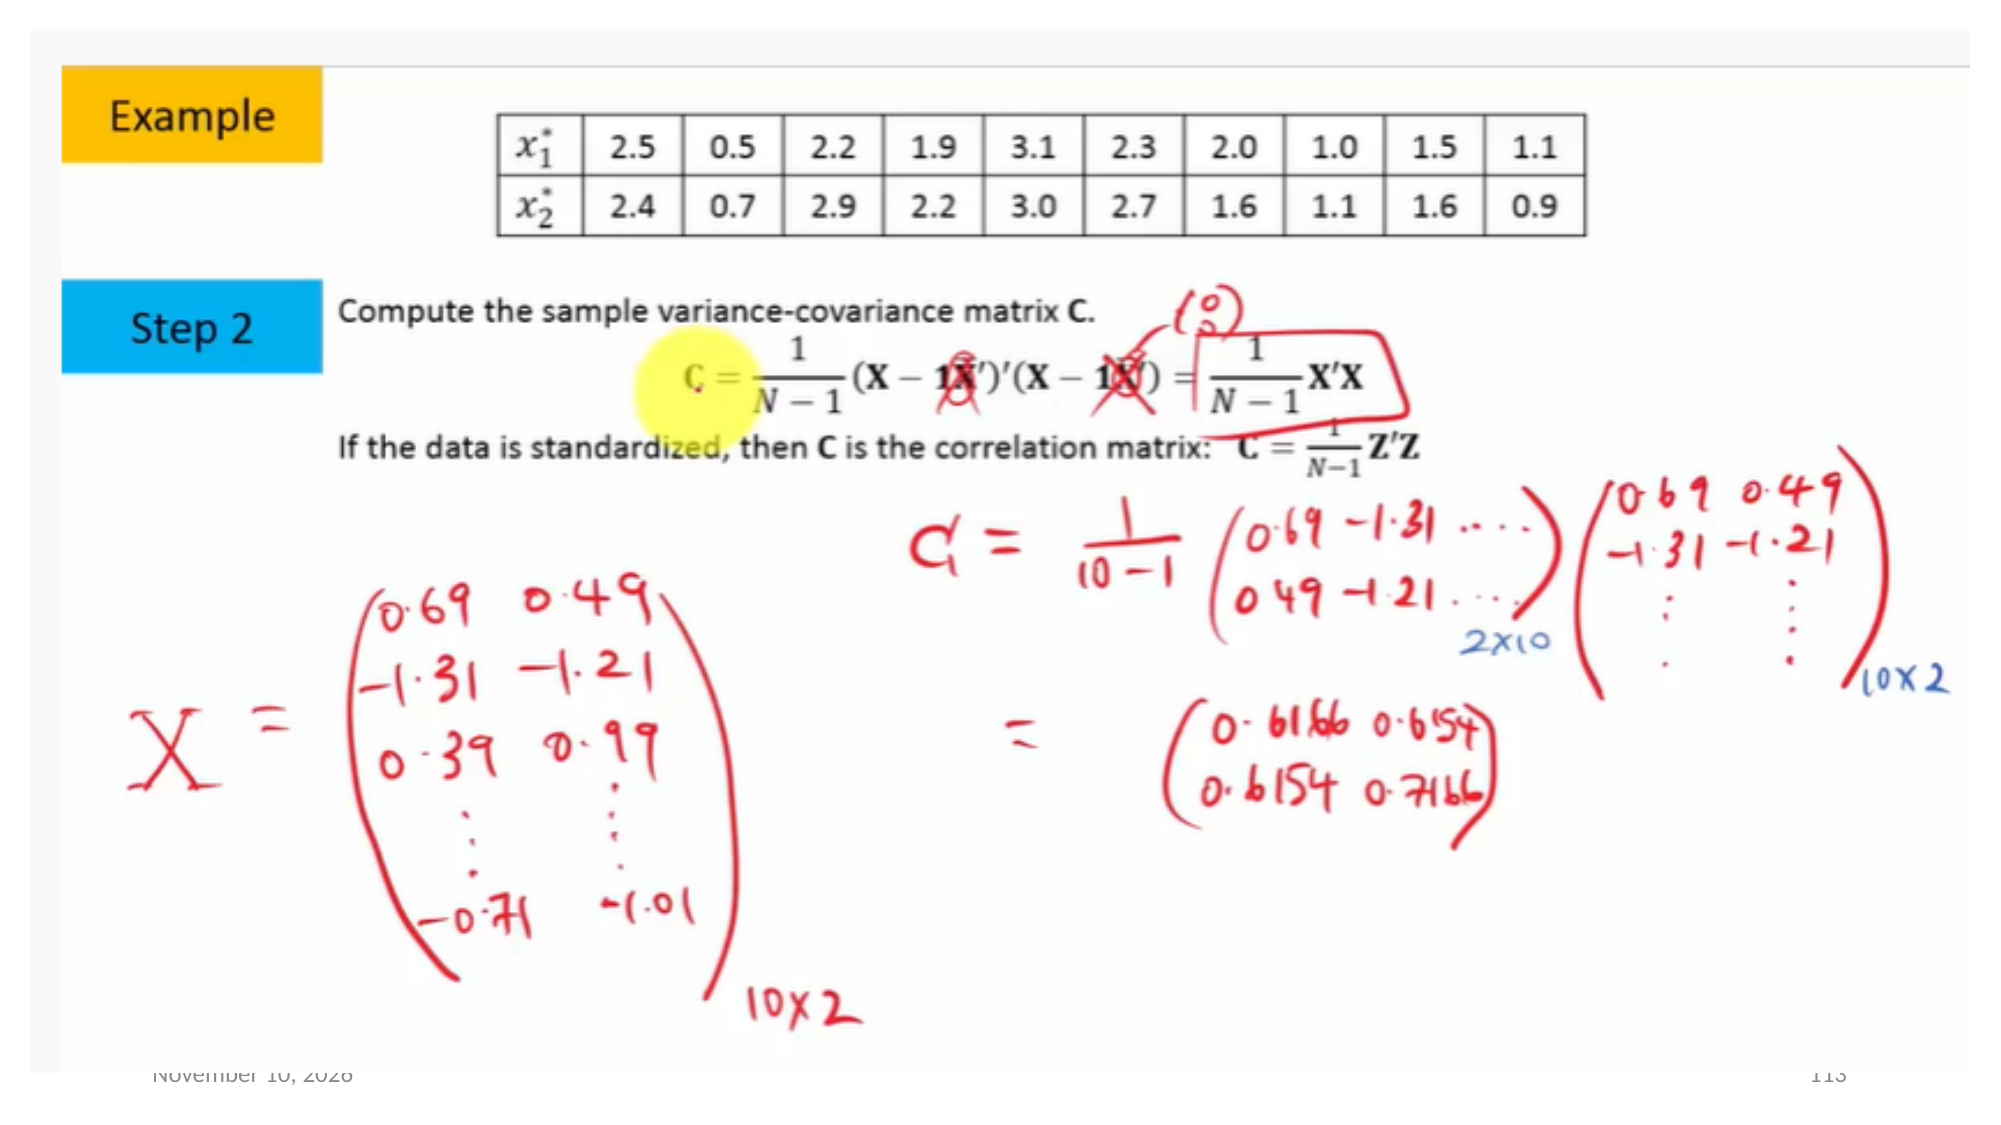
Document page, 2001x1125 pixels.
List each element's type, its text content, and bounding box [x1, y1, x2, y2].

picture [30, 29, 1970, 1073]
slide_number 113 [1412, 1073, 1863, 1103]
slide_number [137, 1073, 588, 1103]
